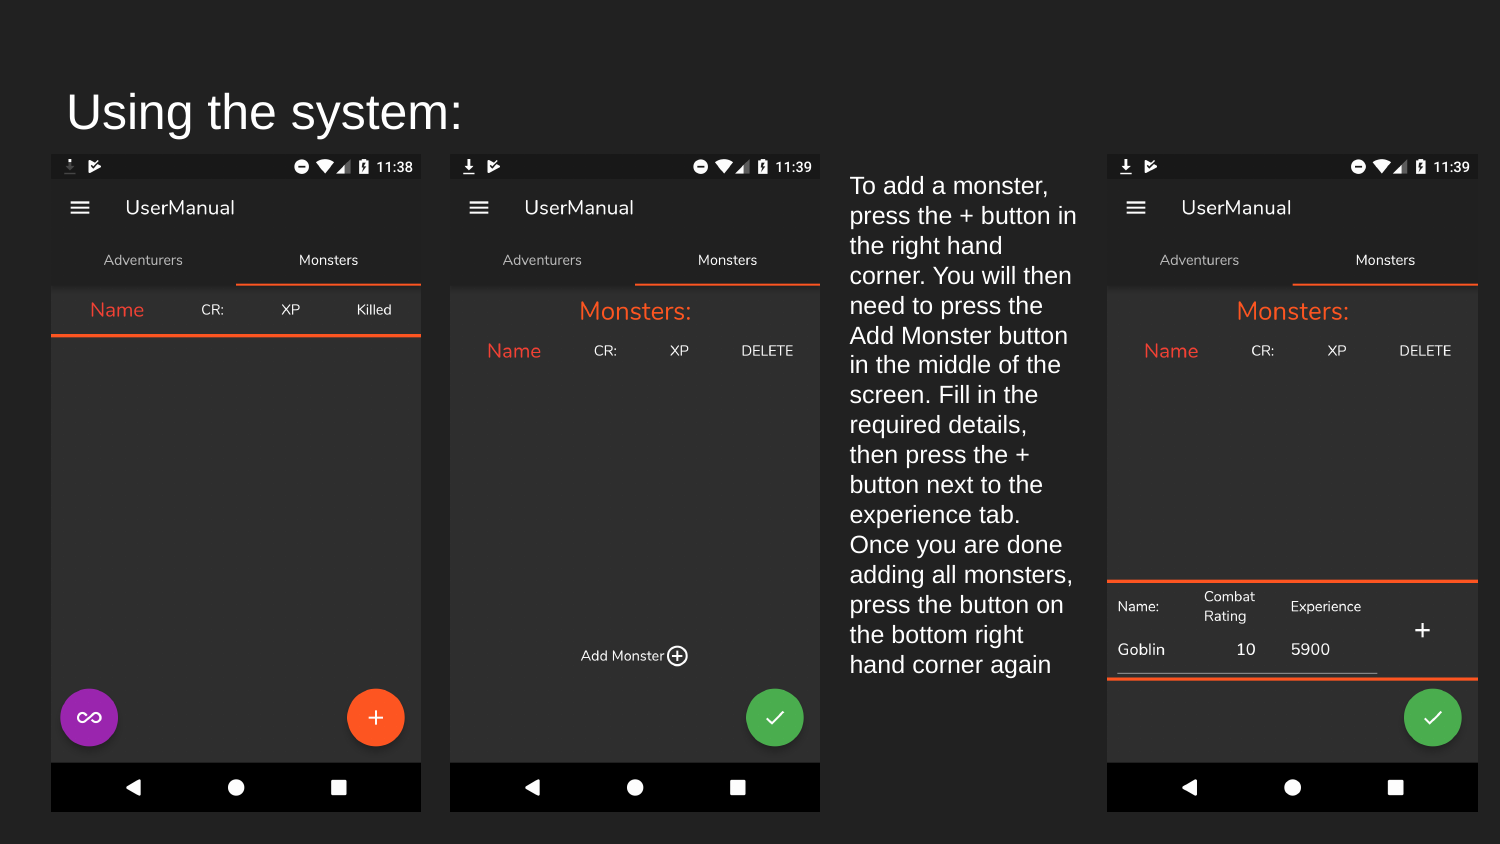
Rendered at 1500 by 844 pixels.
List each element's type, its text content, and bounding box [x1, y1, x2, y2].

picture [449, 154, 821, 812]
text_box To add a monster, press the + button in the right hand corner. You will then need to press the Add Monster button in the middle of the screen. Fill in the required details, then press the + button next to the experience tab. Once you are done adding all monsters, press the button on the bottom right hand corner again [834, 154, 1096, 812]
title Using the system: [51, 30, 512, 155]
picture [1107, 154, 1478, 812]
picture [50, 154, 421, 812]
